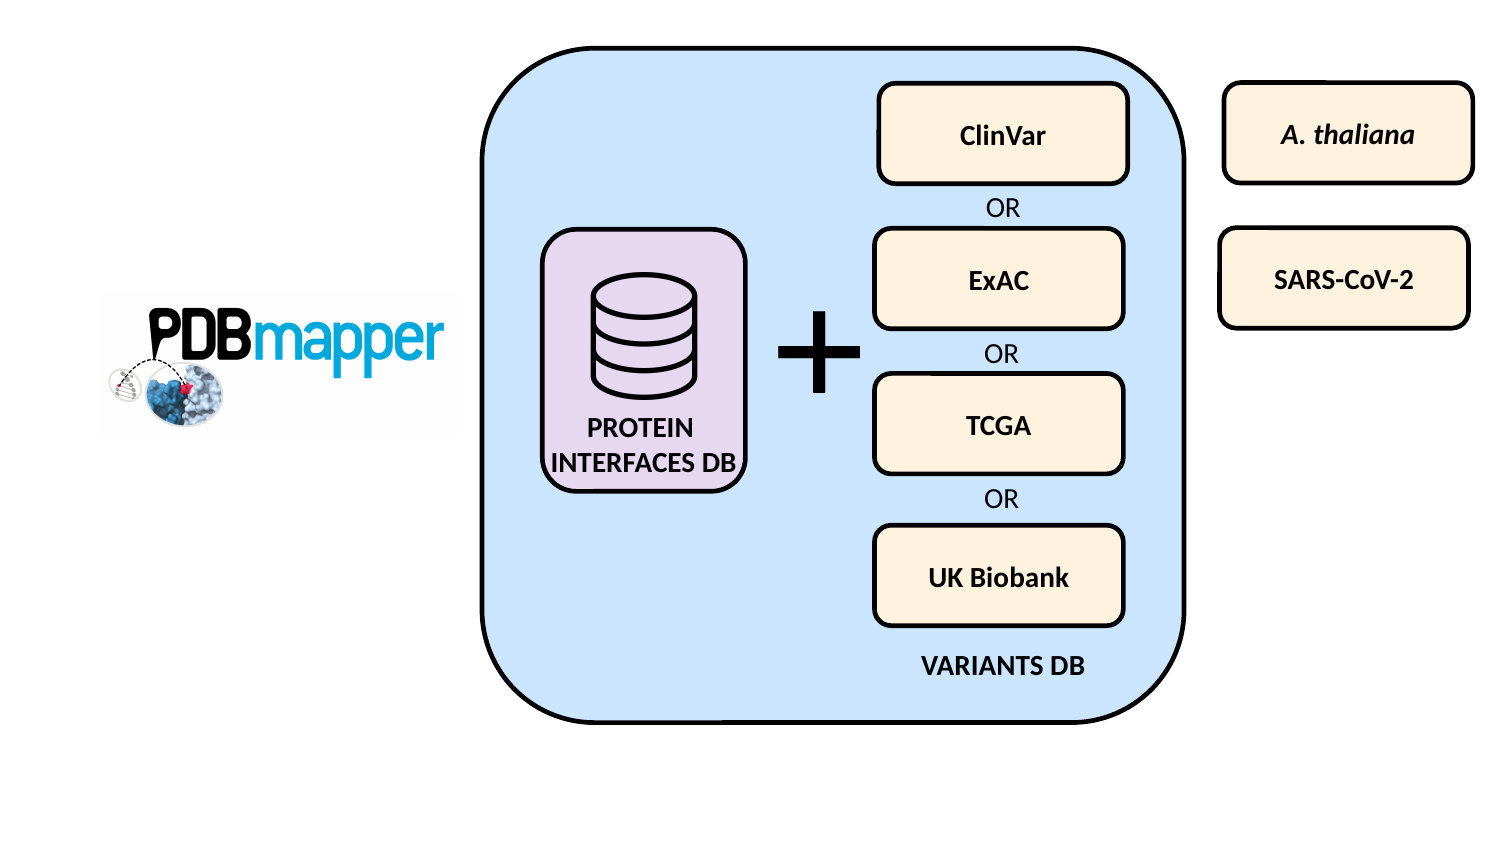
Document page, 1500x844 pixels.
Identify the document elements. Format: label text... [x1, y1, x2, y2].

text_box [482, 48, 1185, 723]
text_box OR [974, 182, 1036, 229]
picture [99, 290, 457, 435]
text_box A. thaliana [1223, 82, 1473, 184]
text_box OR [972, 328, 1034, 375]
text_box [542, 229, 746, 402]
text_box [553, 483, 734, 492]
text_box ExAC [874, 228, 1124, 329]
text_box PROTEIN INTERFACES DB [475, 402, 813, 483]
text_box VARIANTS DB [834, 640, 1172, 687]
text_box UK Biobank [874, 525, 1124, 626]
picture [579, 272, 708, 400]
text_box ClinVar [878, 83, 1128, 184]
text_box SARS-CoV-2 [1219, 227, 1469, 329]
text_box TCGA [874, 373, 1124, 474]
text_box OR [972, 474, 1038, 520]
picture [769, 302, 868, 401]
